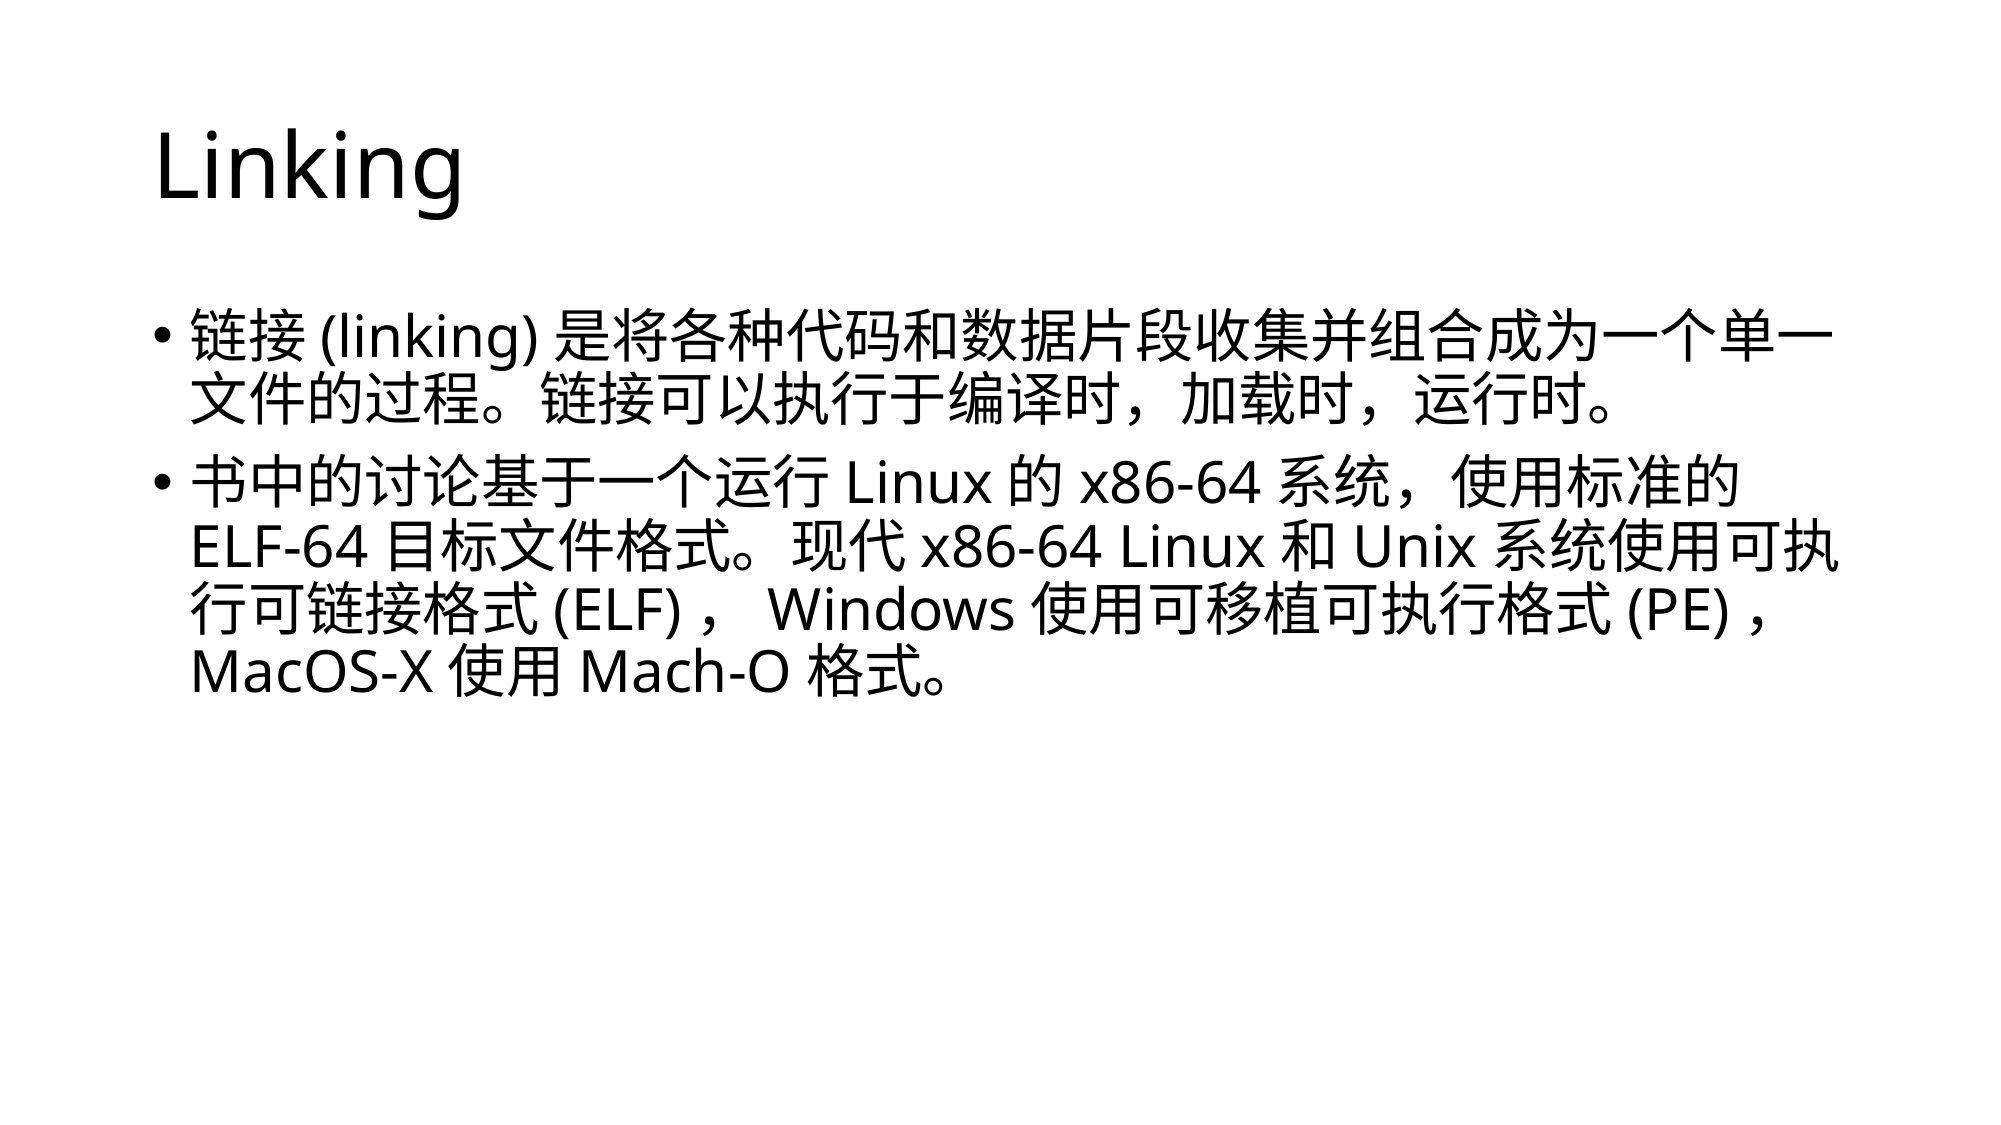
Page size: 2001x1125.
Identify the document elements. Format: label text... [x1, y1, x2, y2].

title Linking [137, 59, 1863, 278]
list 链接(linking)是将各种代码和数据片段收集并组合成为一个单一文件的过程。链接可以执行于编译时，加载时，运行时。 书中的讨论基于一个运行Linux的x86-64系统，使用标准的ELF-64目标文件格式。现代x86-64 Linux和Unix系统使用可执行可链接格式(ELF)，Windows使用可移植可执行格式(PE)，MacOS-X使用Mach-O格式。 [137, 299, 1863, 1014]
